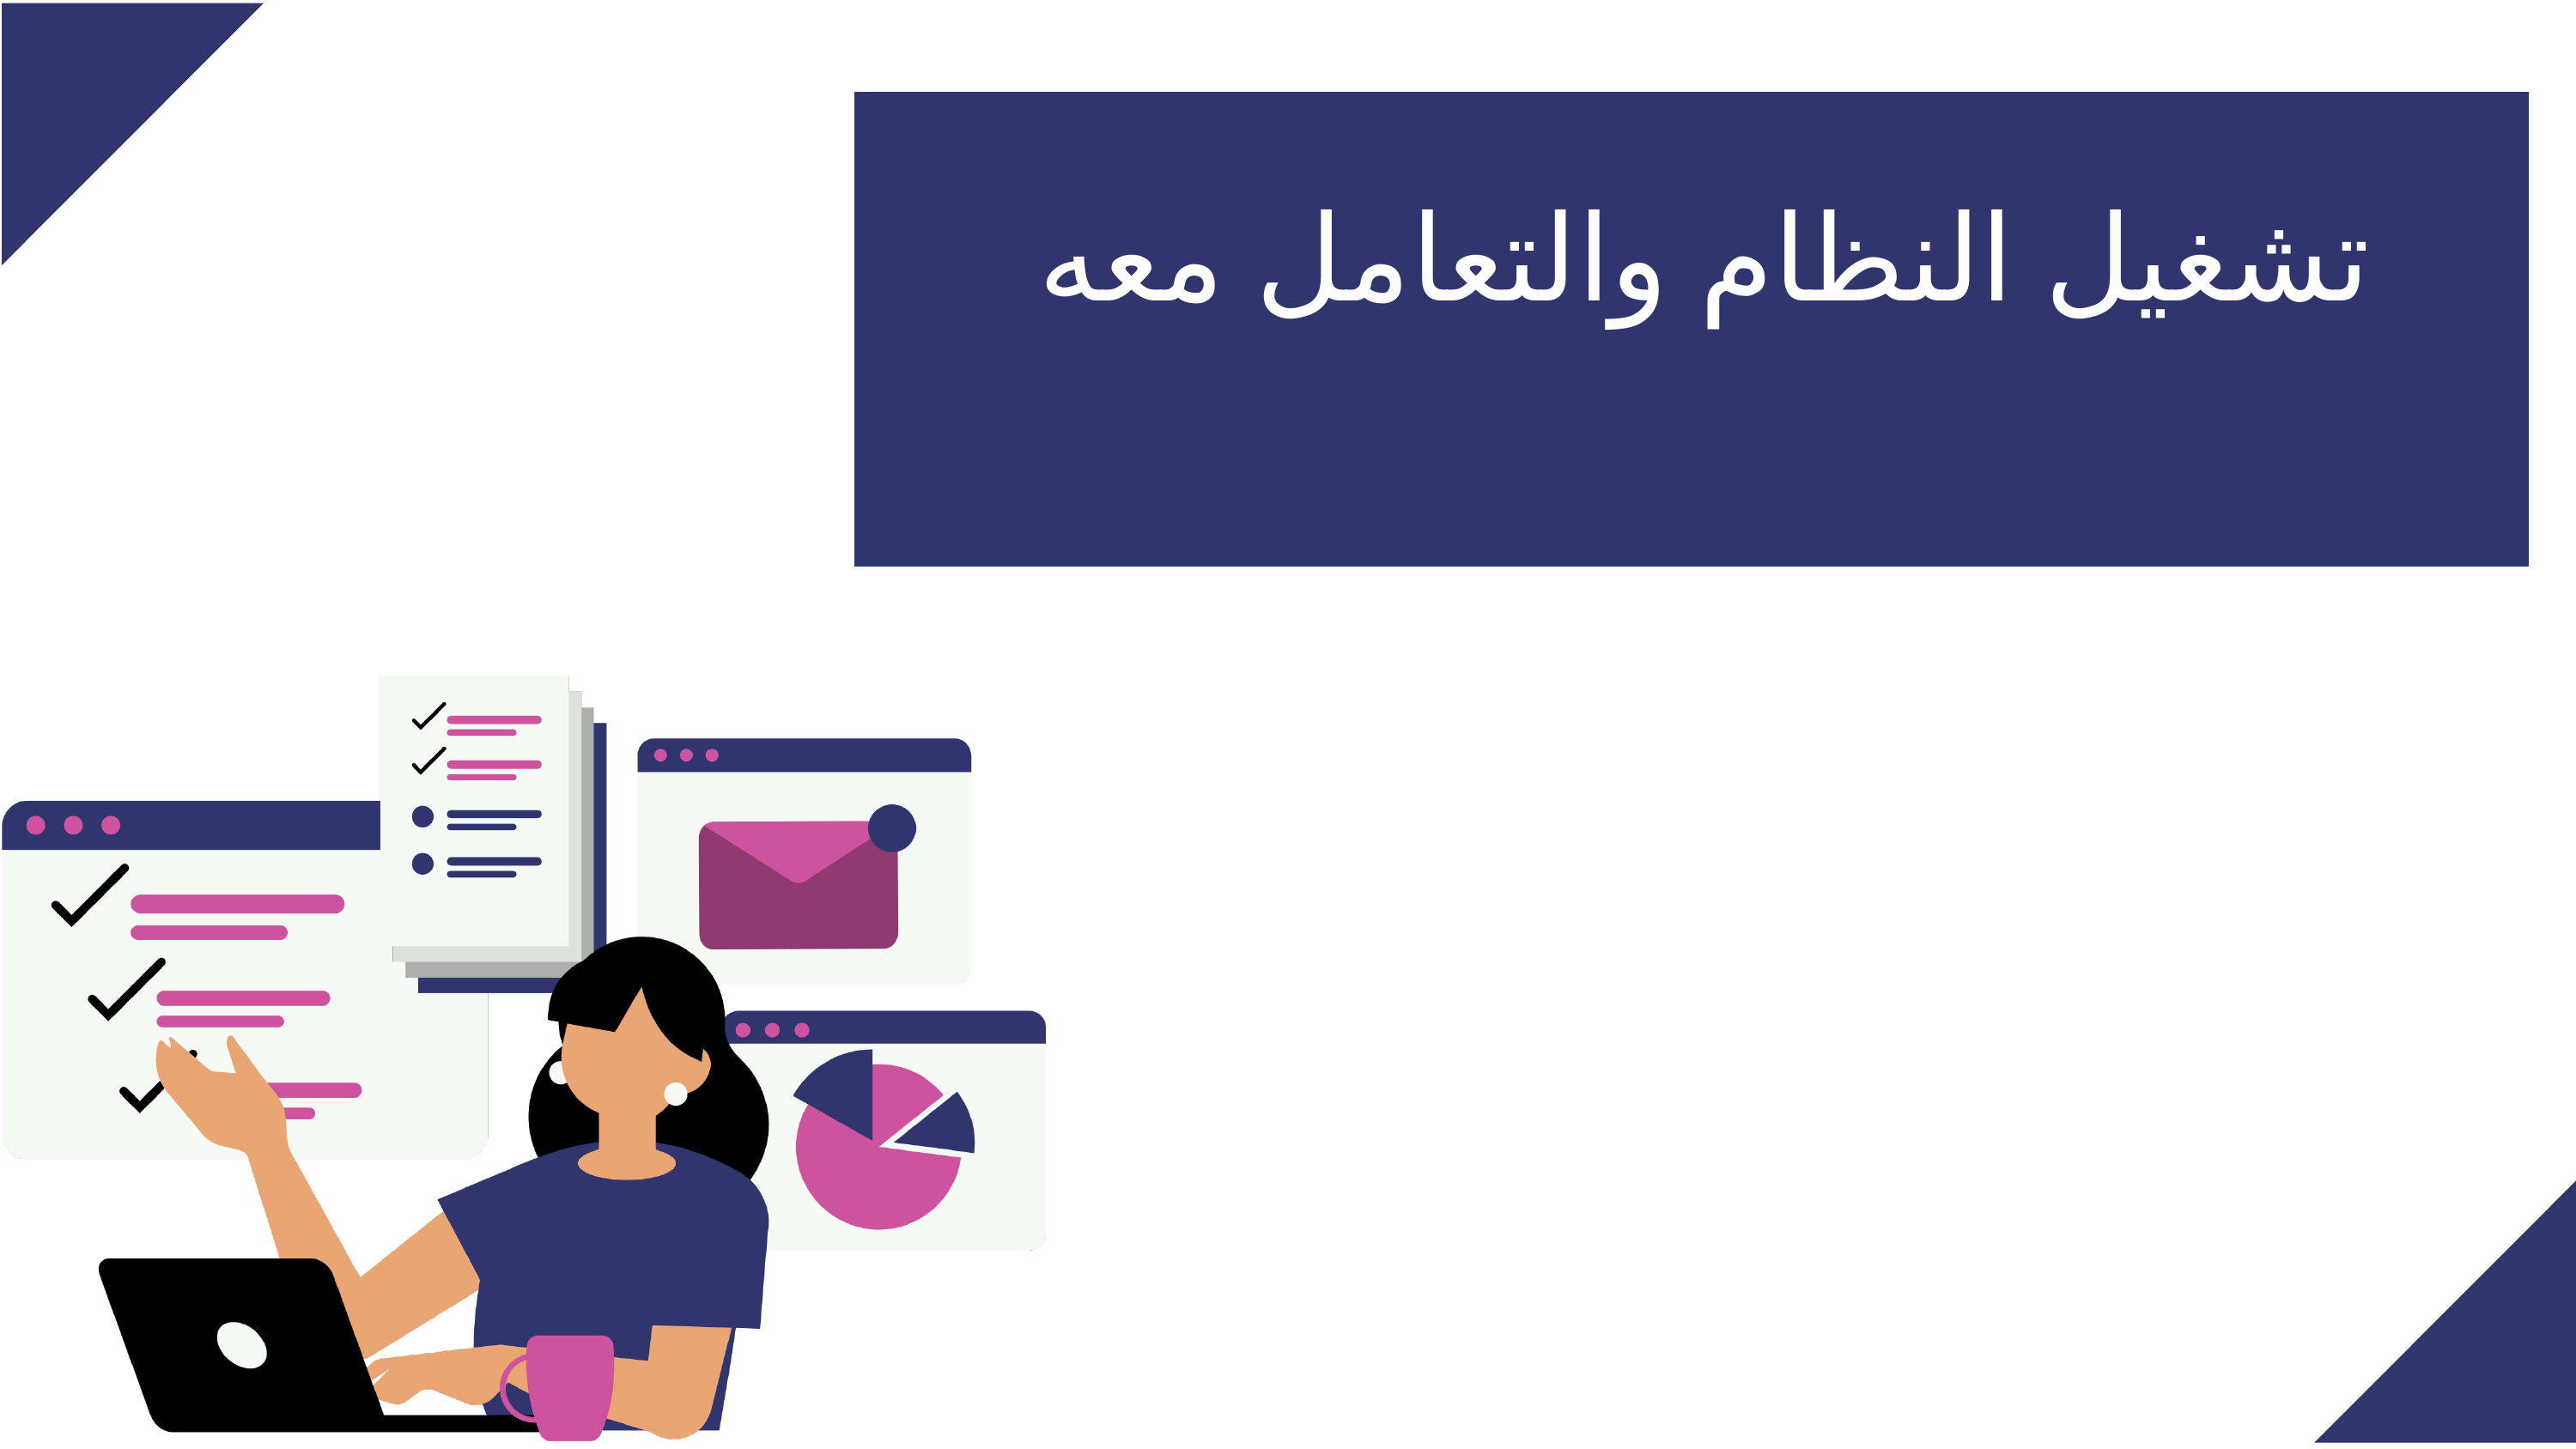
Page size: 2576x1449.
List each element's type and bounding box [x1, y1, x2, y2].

text_box [2, 676, 1046, 1443]
text_box [2313, 1180, 2576, 1443]
text_box [1, 3, 264, 265]
text_box [854, 0, 2555, 567]
